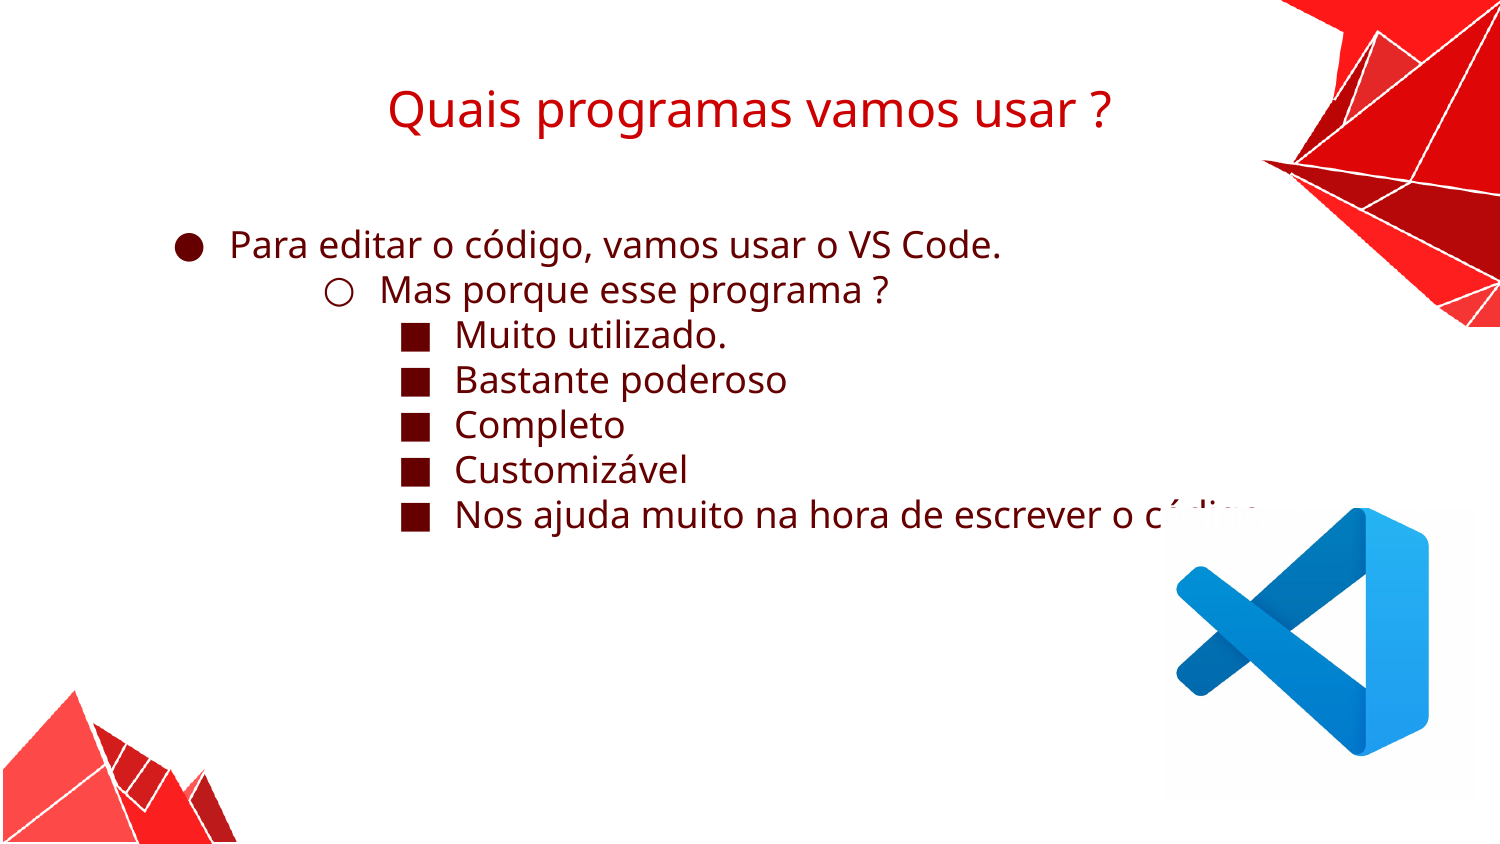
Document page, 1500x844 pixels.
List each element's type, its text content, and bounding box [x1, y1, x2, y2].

picture [0, 0, 1500, 844]
text_box Para editar o código, vamos usar o VS Code. Mas porque esse programa ? Muito utilizado. Bastante poderoso Completo Customizável Nos ajuda muito na hora de escrever o código [139, 220, 1338, 722]
text_box Quais programas vamos usar ? [118, 62, 1382, 157]
